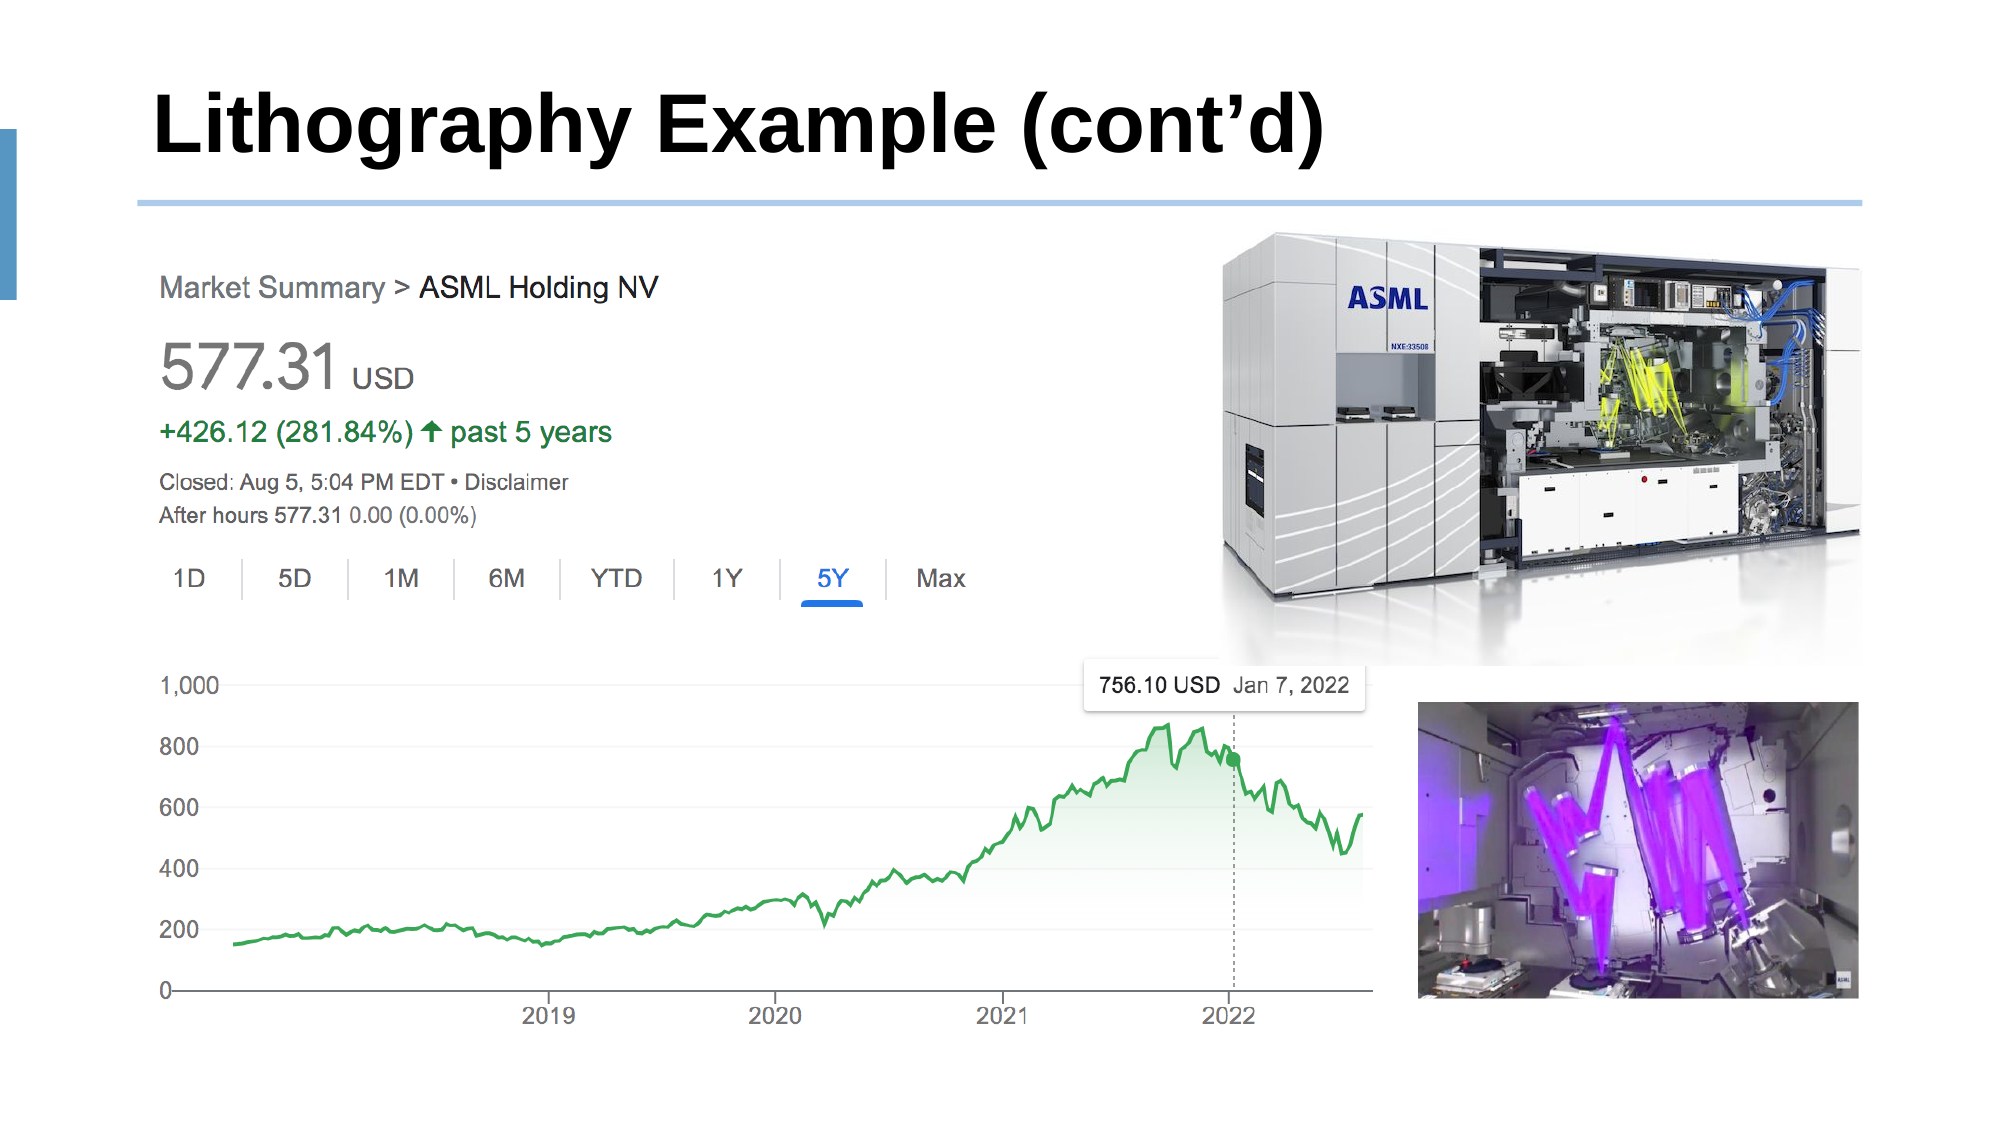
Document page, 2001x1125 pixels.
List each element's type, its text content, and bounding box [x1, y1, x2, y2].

title Lithography Example (cont’d) [137, 42, 1863, 208]
picture [1418, 701, 1859, 999]
picture [1219, 229, 1863, 666]
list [151, 261, 1388, 1035]
